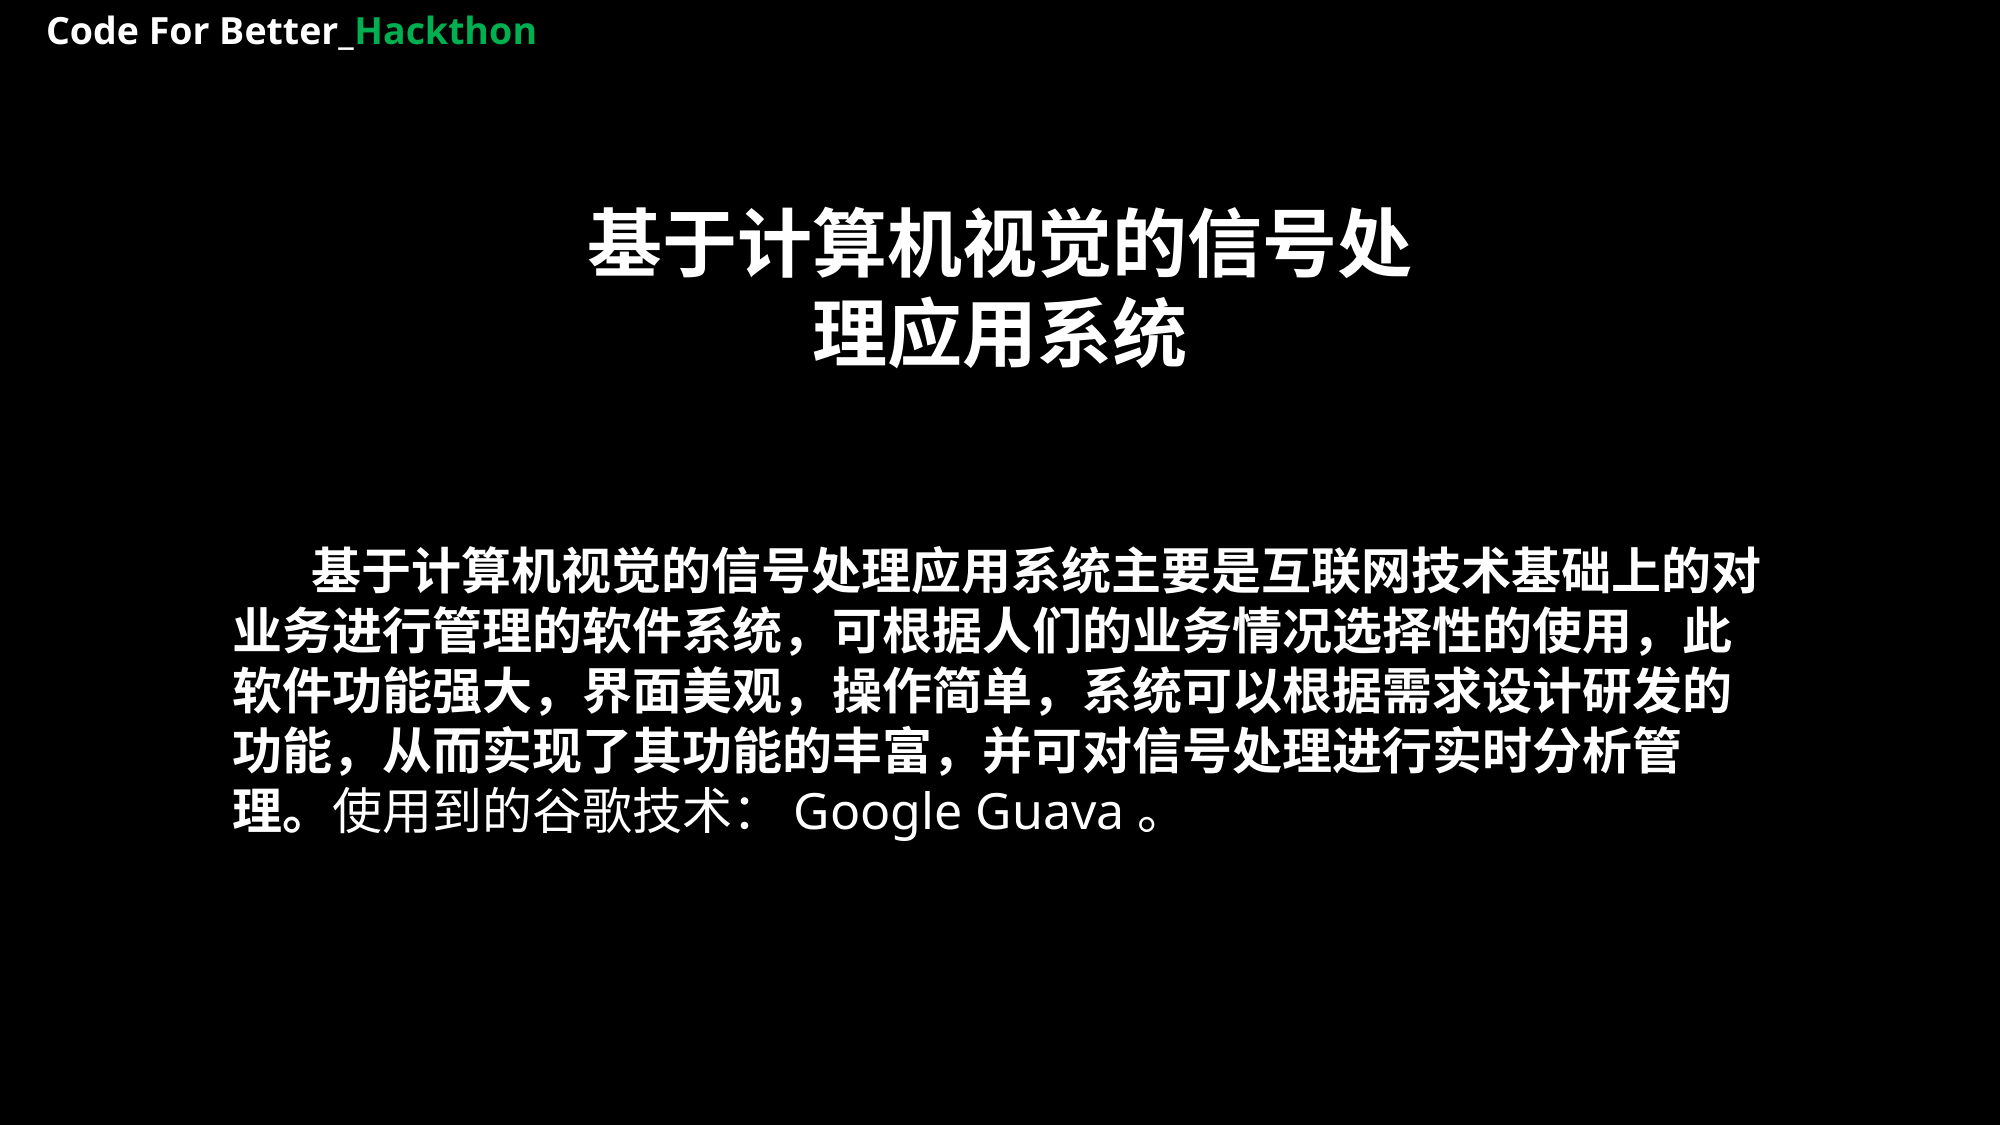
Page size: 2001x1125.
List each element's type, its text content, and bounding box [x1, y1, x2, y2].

text_box 基于计算机视觉的信号处理应用系统主要是互联网技术基础上的对业务进行管理的软件系统，可根据人们的业务情况选择性的使用，此软件功能强大，界面美观，操作简单，系统可以根据需求设计研发的功能，从而实现了其功能的丰富，并可对信号处理进行实时分析管理。使用到的谷歌技术：Google Guava。 [217, 472, 1783, 907]
text_box Code For Better_Hackthon [0, 0, 584, 60]
text_box 基于计算机视觉的信号处理应用系统 [536, 188, 1464, 384]
